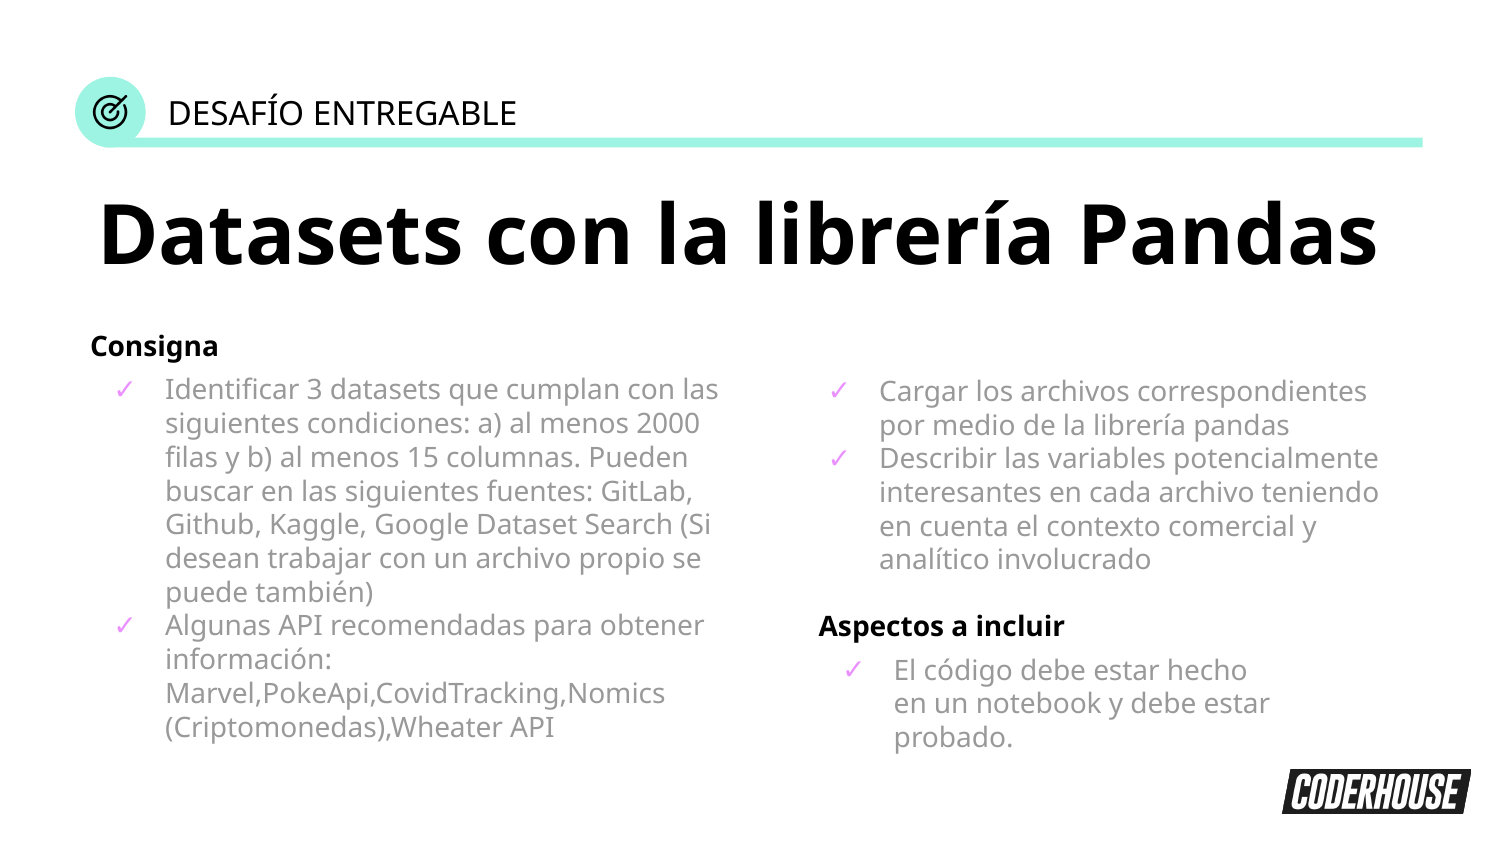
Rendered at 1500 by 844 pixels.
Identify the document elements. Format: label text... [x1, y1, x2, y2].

picture [1281, 769, 1471, 814]
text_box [74, 76, 146, 148]
text_box Aspectos a incluir El código debe estar hecho en un notebook y debe estar probado. [803, 593, 1296, 819]
text_box Consigna Identificar 3 datasets que cumplan con las siguientes condiciones: a) al menos 2000 filas y b) al menos 15 columnas. Pueden buscar en las siguientes fuentes: GitLab, Github, Kaggle, Google Dataset Search (Si desean trabajar con un archivo propio se puede también) Algunas API recomendadas para obtener información: Marvel,PokeApi,CovidTracking,Nomics (Criptomonedas),Wheater API [74, 312, 743, 808]
text_box Cargar los archivos correspondientes por medio de la librería pandas Describir las variables potencialmente interesantes en cada archivo teniendo en cuenta el contexto comercial y analítico involucrado [789, 358, 1419, 591]
text_box [150, 137, 1423, 148]
text_box Datasets con la librería Pandas [82, 177, 1401, 298]
text_box DESAFÍO ENTREGABLE [152, 76, 557, 137]
